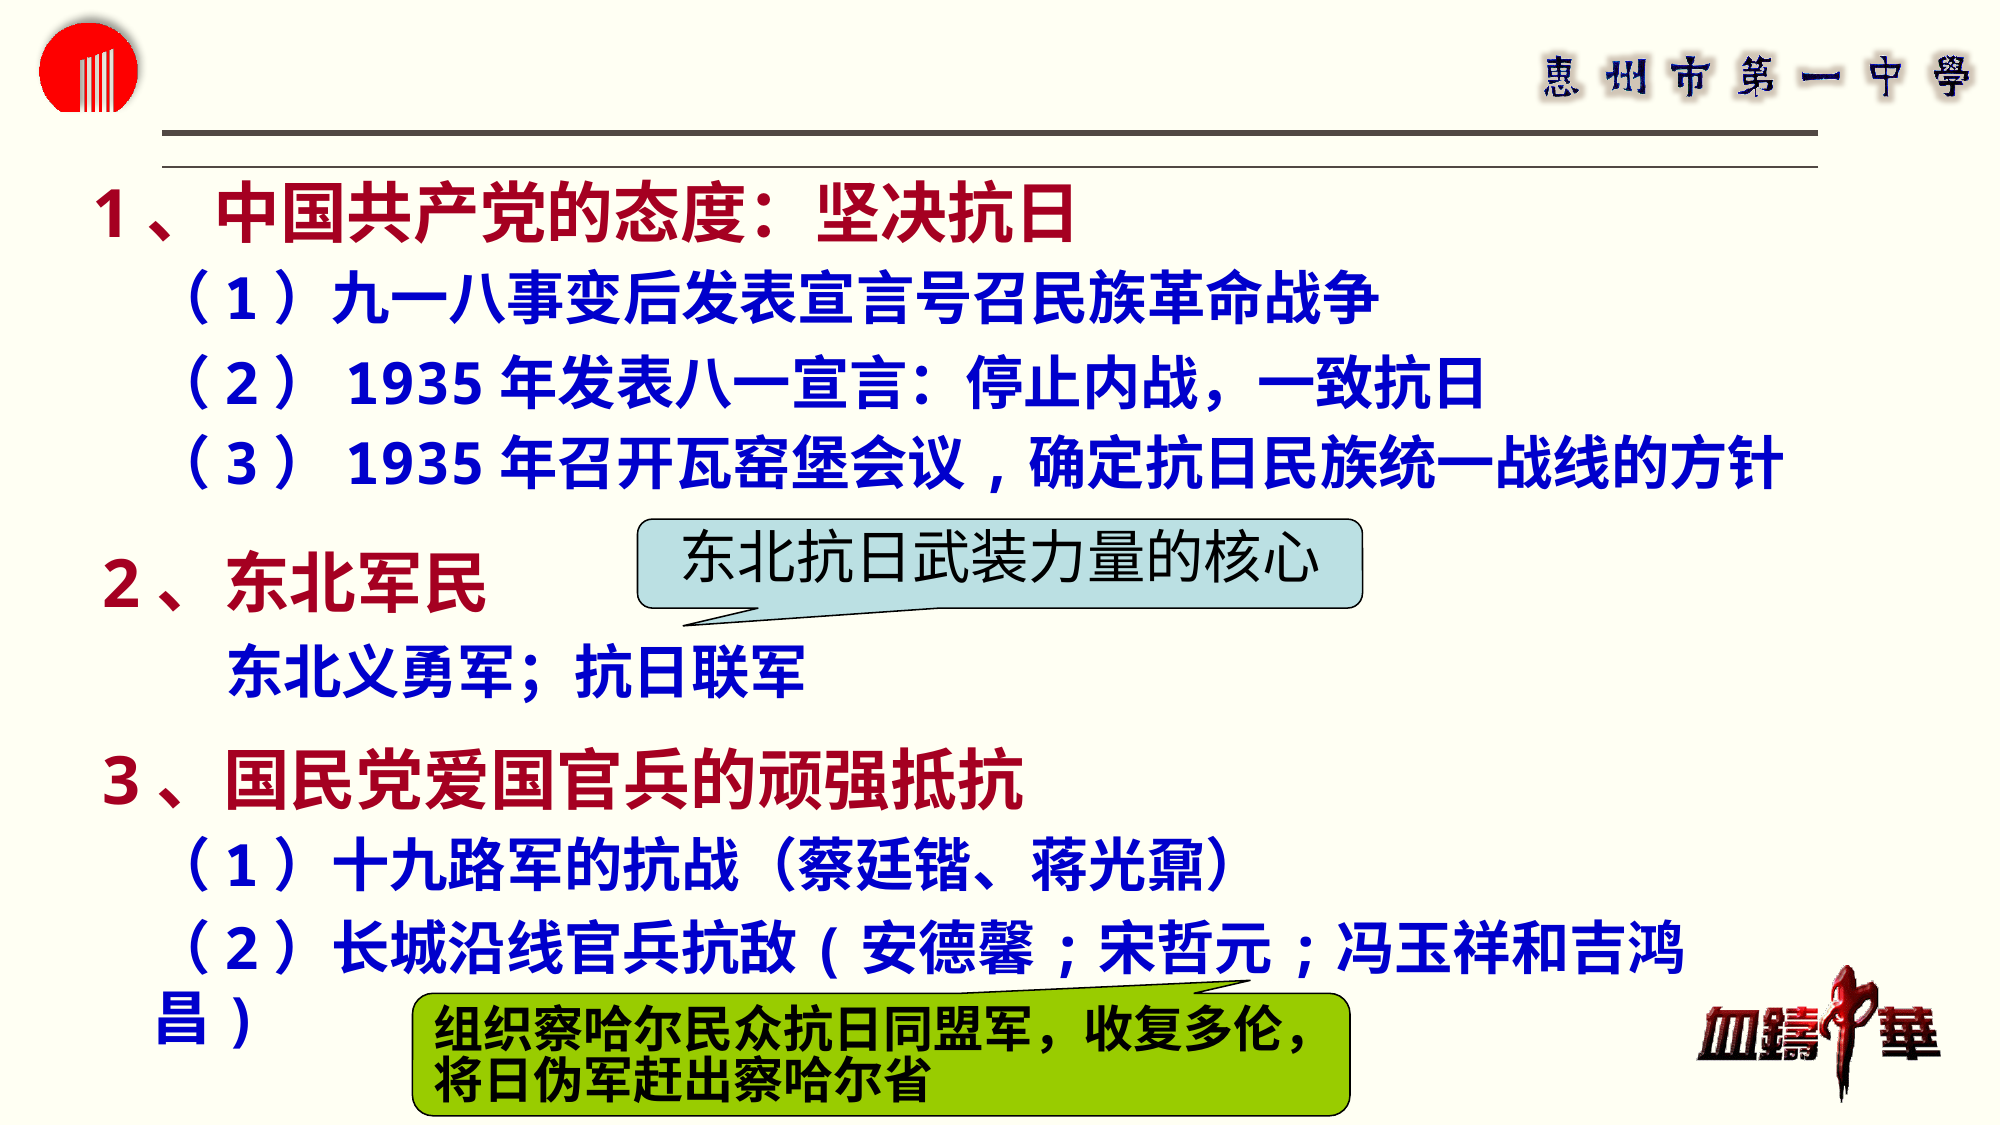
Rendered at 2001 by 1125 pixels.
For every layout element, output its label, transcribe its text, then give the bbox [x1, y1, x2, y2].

picture [1930, 55, 1972, 97]
text_box （2）1935年发表八一宣言：停止内战，一致抗日 [137, 338, 1803, 424]
text_box 东北义勇军；抗日联军 [210, 627, 1111, 713]
picture [1669, 55, 1711, 97]
picture [1604, 55, 1646, 97]
text_box 组织察哈尔民众抗日同盟军，收复多伦，将日伪军赶出察哈尔省 [412, 980, 1351, 1116]
picture [1538, 55, 1581, 97]
text_box （2）长城沿线官兵抗敌(安德馨;宋哲元;冯玉祥和吉鸿昌) [137, 904, 1722, 1059]
picture [38, 21, 138, 120]
text_box 东北抗日武装力量的核心 [637, 519, 1363, 626]
text_box （1）九一八事变后发表宣言号召民族革命战争 [137, 253, 1737, 338]
picture [1734, 55, 1777, 97]
picture [1799, 55, 1842, 97]
text_box 1、中国共产党的态度：坚决抗日 [62, 163, 1325, 259]
text_box 2、东北军民 [87, 533, 1188, 628]
picture [1694, 965, 1943, 1103]
text_box （3）1935年召开瓦窑堡会议,确定抗日民族统一战线的方针 [137, 418, 1828, 504]
text_box [0, 120, 888, 206]
text_box （1）十九路军的抗战（蔡廷锴、蒋光鼐） [137, 820, 1500, 904]
picture [1864, 55, 1907, 97]
text_box 3、国民党爱国官兵的顽强抵抗 [87, 730, 1297, 826]
